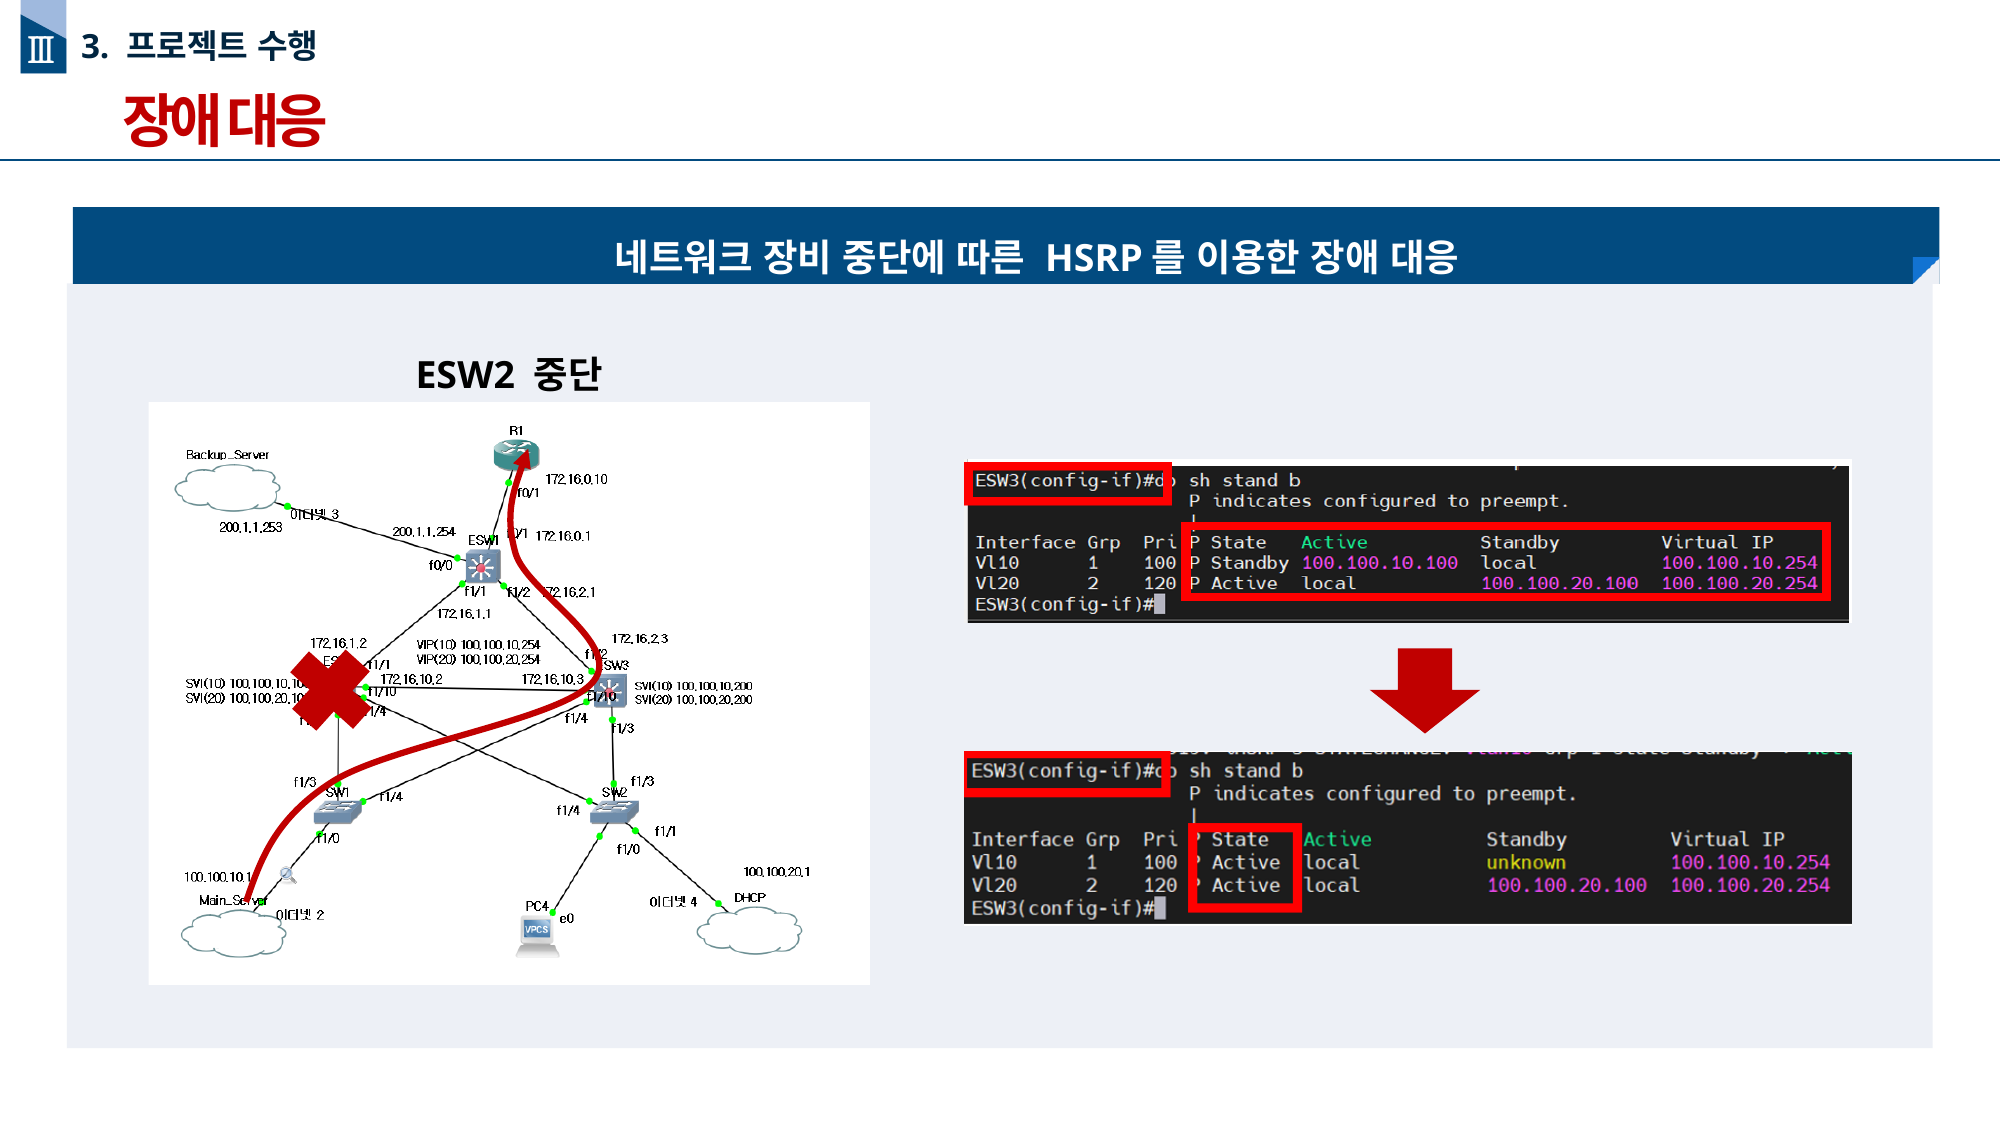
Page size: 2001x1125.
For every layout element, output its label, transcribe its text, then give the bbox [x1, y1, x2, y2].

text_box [148, 402, 870, 985]
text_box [66, 161, 1940, 1049]
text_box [67, 76, 1940, 159]
picture [964, 751, 1852, 926]
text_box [20, 0, 67, 170]
picture [964, 459, 1852, 623]
text_box 3. 프로젝트 수행 [67, 17, 684, 73]
